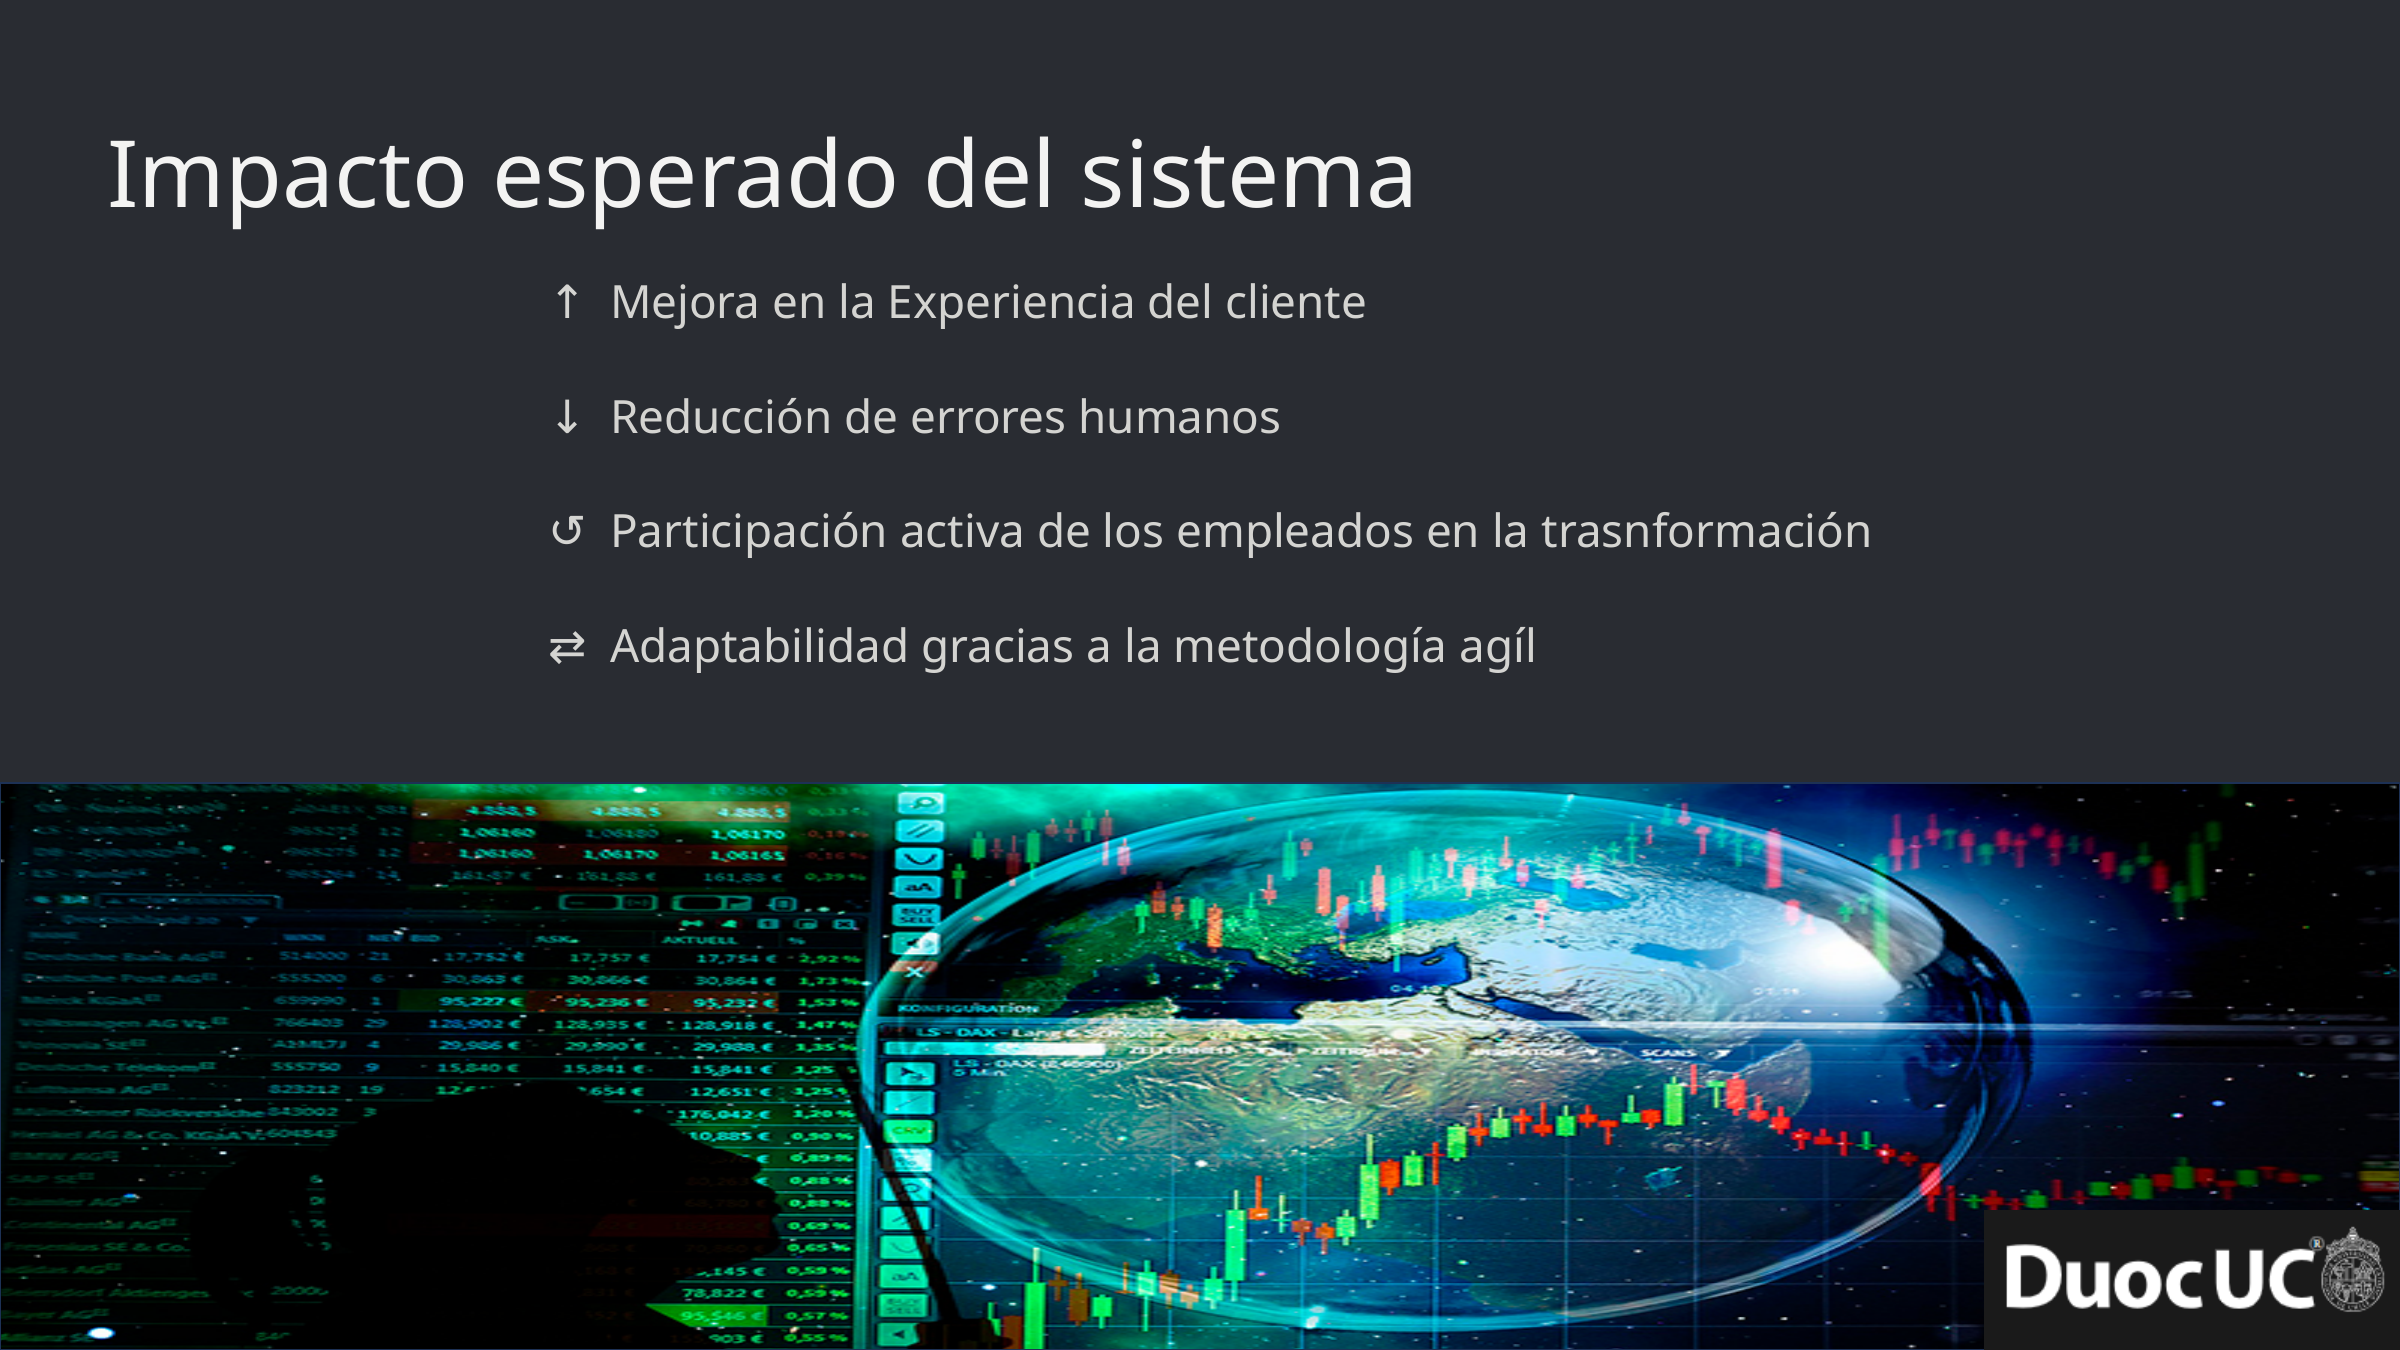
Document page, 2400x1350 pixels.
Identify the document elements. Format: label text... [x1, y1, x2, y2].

text_box Impacto esperado del sistema [107, 110, 1235, 227]
text_box [0, 782, 2400, 1350]
picture [1983, 1210, 2400, 1350]
text_box ↑ Mejora en la Experiencia del cliente ↓ Reducción de errores humanos ↺ Participación activa de los empleados en la trasnformación ⇄ Adaptabilidad gracias a la metodología agíl [548, 270, 1313, 509]
